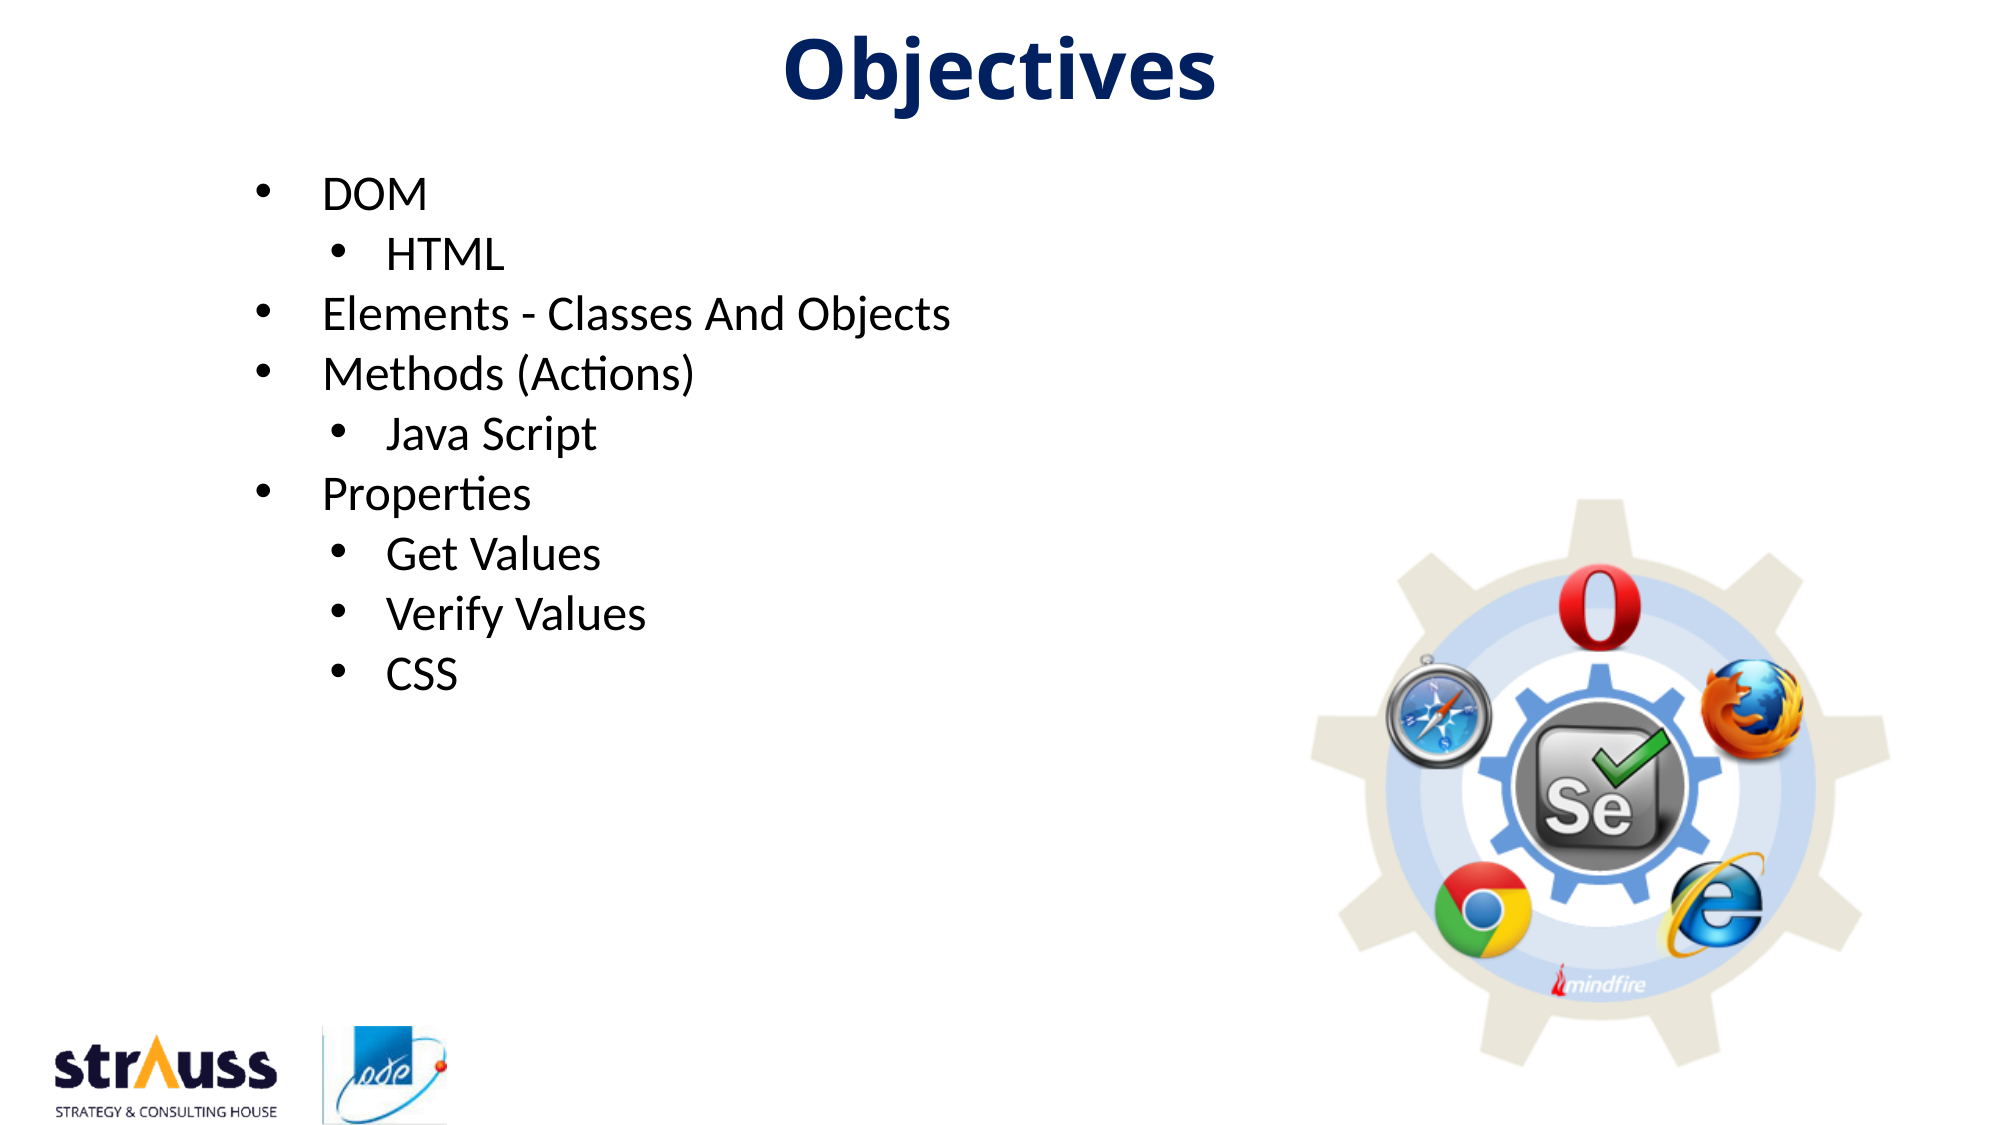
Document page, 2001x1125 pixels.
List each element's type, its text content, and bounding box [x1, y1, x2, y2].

picture [1306, 494, 1899, 1076]
text_box Objectives [225, 20, 1775, 126]
text_box DOM HTML Elements - Classes And Objects Methods (Actions) Java Script Properties Get Values Verify Values CSS [164, 152, 1624, 708]
picture [321, 1026, 447, 1125]
picture [46, 1026, 283, 1125]
